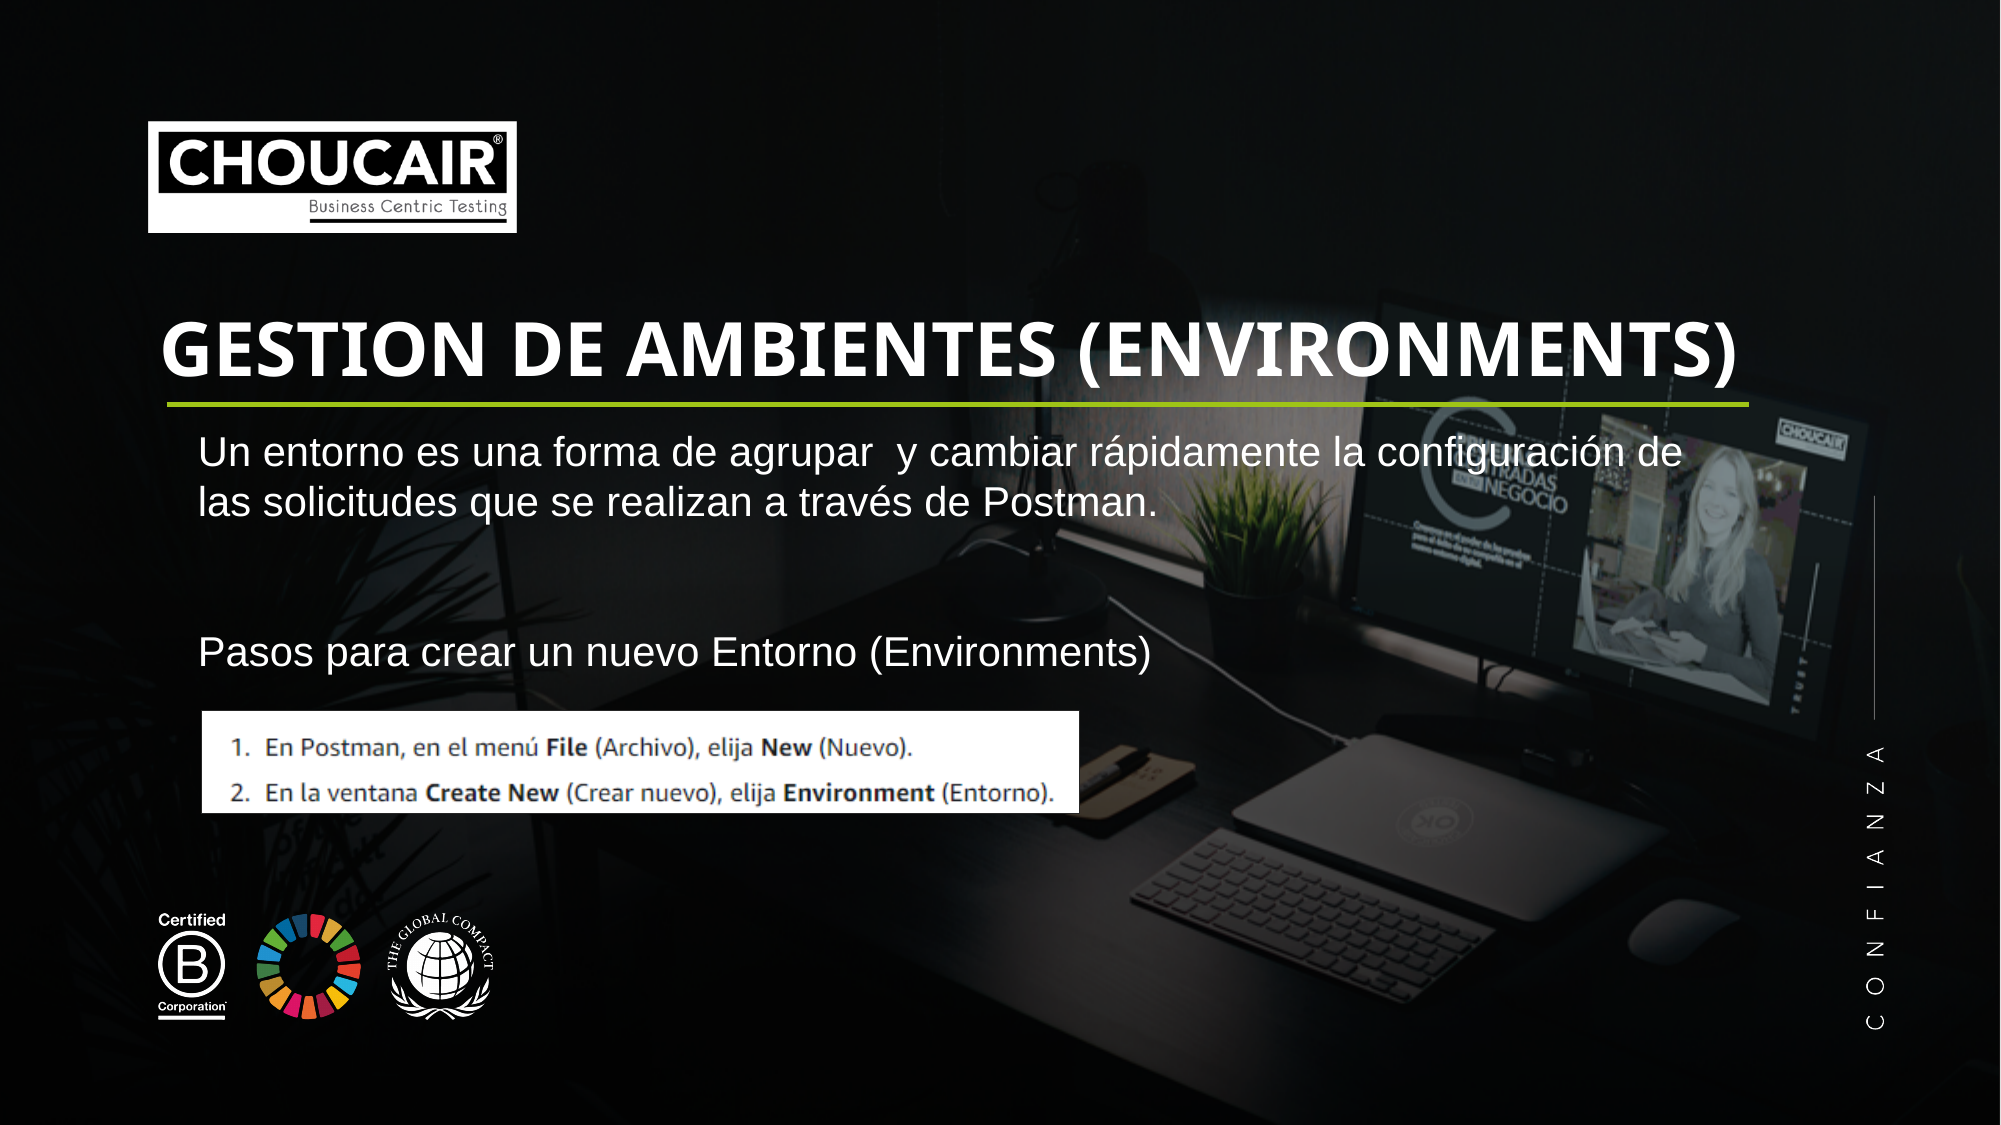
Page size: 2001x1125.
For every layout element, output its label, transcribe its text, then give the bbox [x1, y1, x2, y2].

picture [0, 0, 2001, 1125]
text_box Un entorno es una forma de agrupar y cambiar rápidamente la configuración de las solicitudes que se realizan a través de Postman. Pasos para crear un nuevo Entorno (Environments) [183, 417, 1700, 777]
list GESTION DE AMBIENTES (ENVIRONMENTS) [144, 303, 1844, 395]
